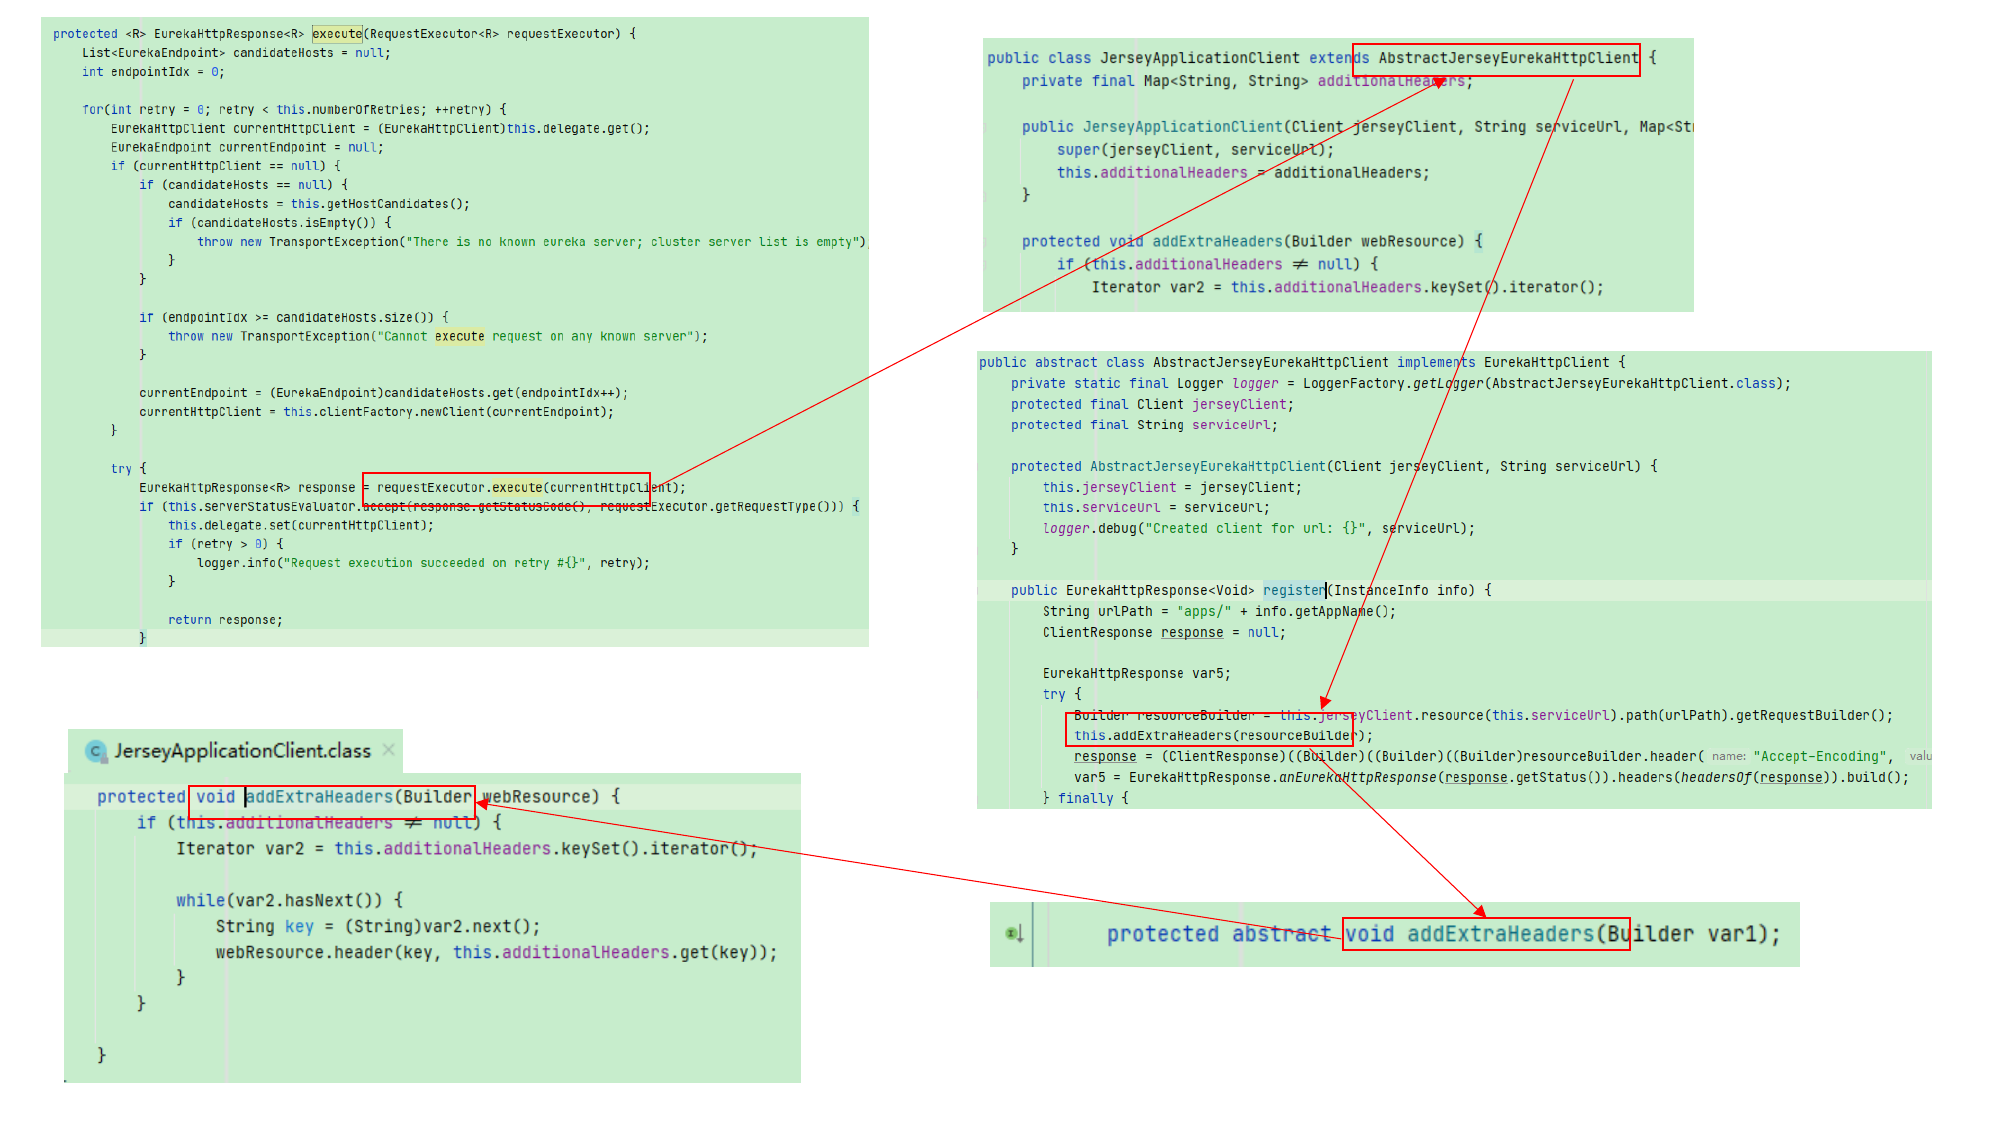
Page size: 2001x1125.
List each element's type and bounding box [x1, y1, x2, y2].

picture [64, 729, 801, 1084]
text_box [475, 802, 1342, 939]
text_box [1309, 748, 1487, 918]
picture [977, 351, 1932, 809]
picture [41, 17, 869, 647]
picture [990, 902, 1800, 967]
picture [983, 38, 1694, 312]
text_box [653, 77, 1447, 489]
text_box [1321, 79, 1574, 710]
